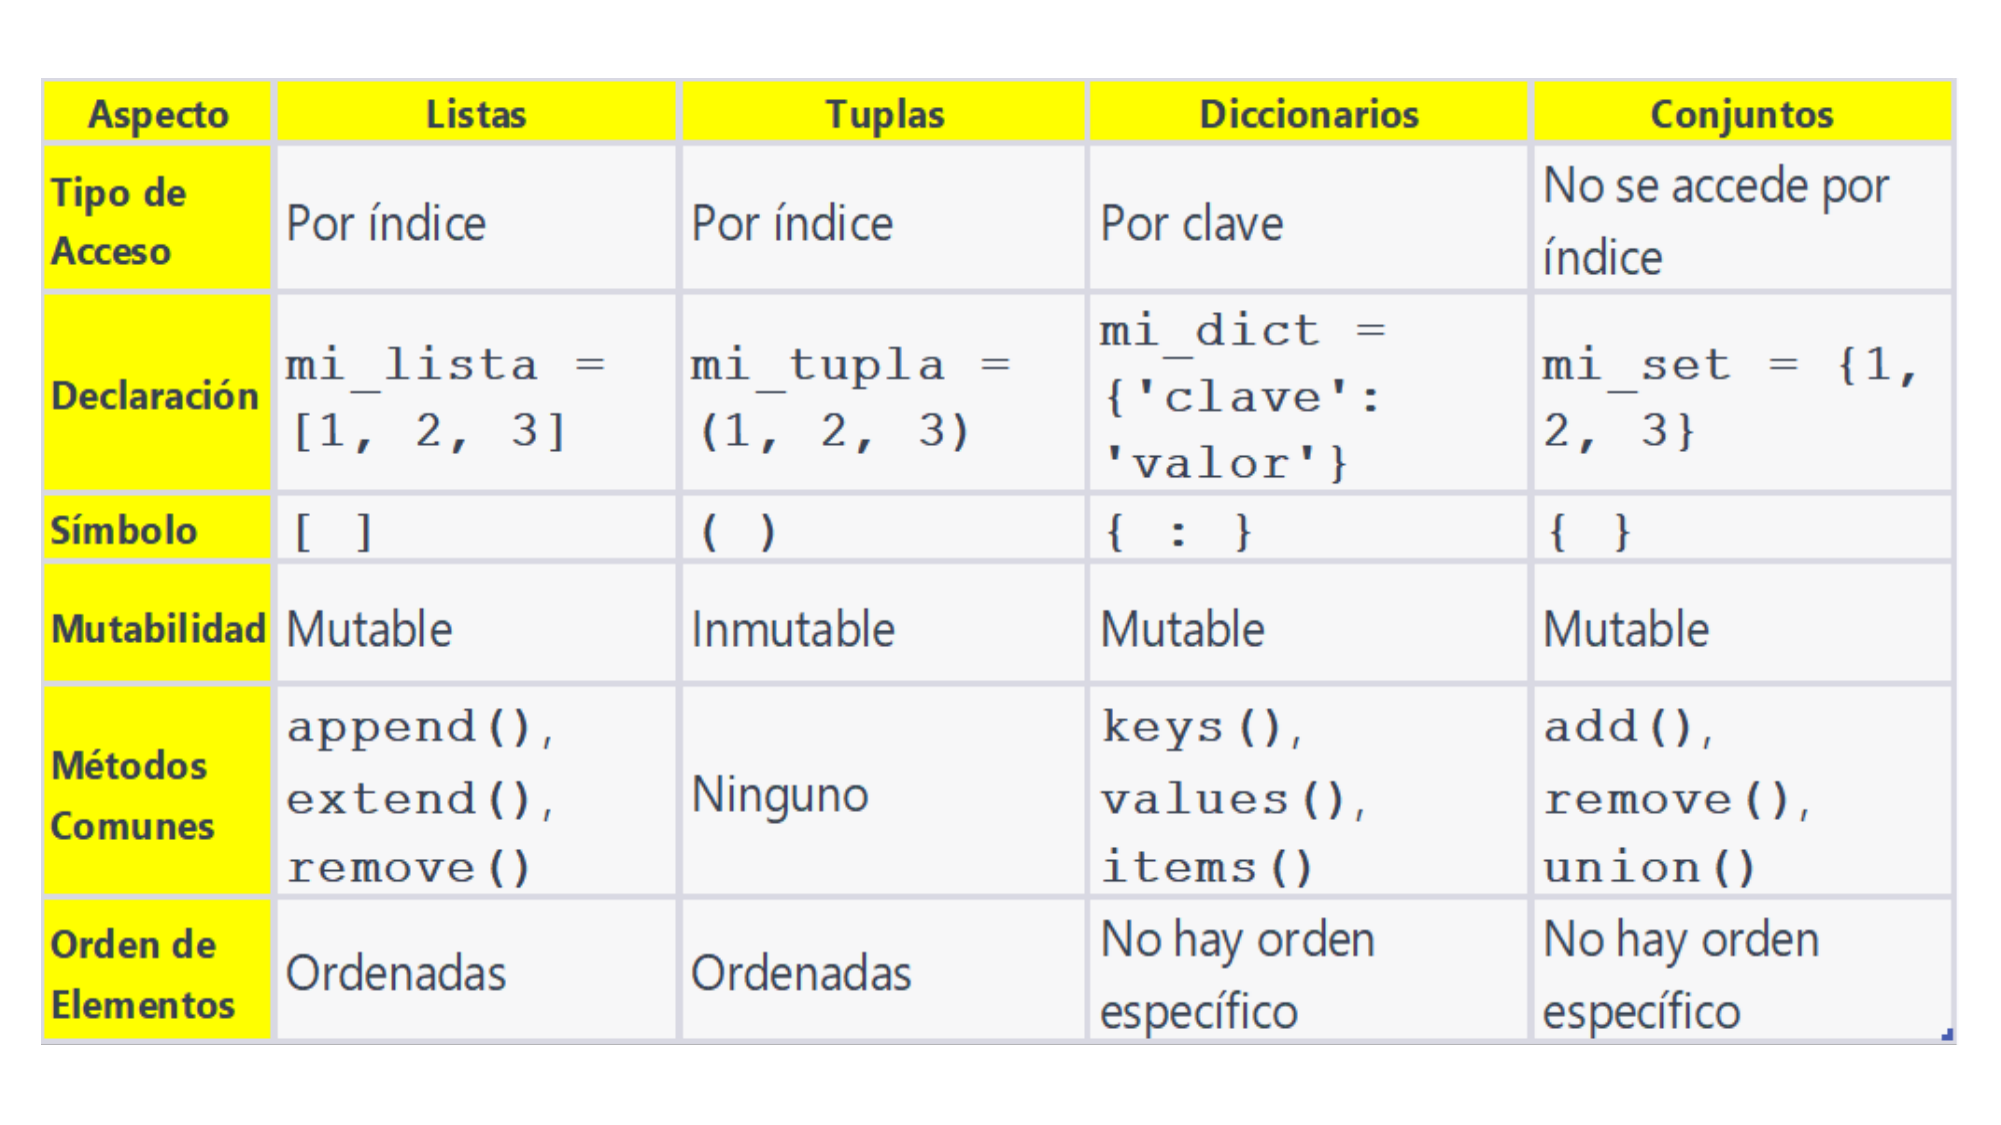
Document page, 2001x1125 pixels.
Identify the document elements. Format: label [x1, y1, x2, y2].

picture [41, 78, 1959, 1047]
